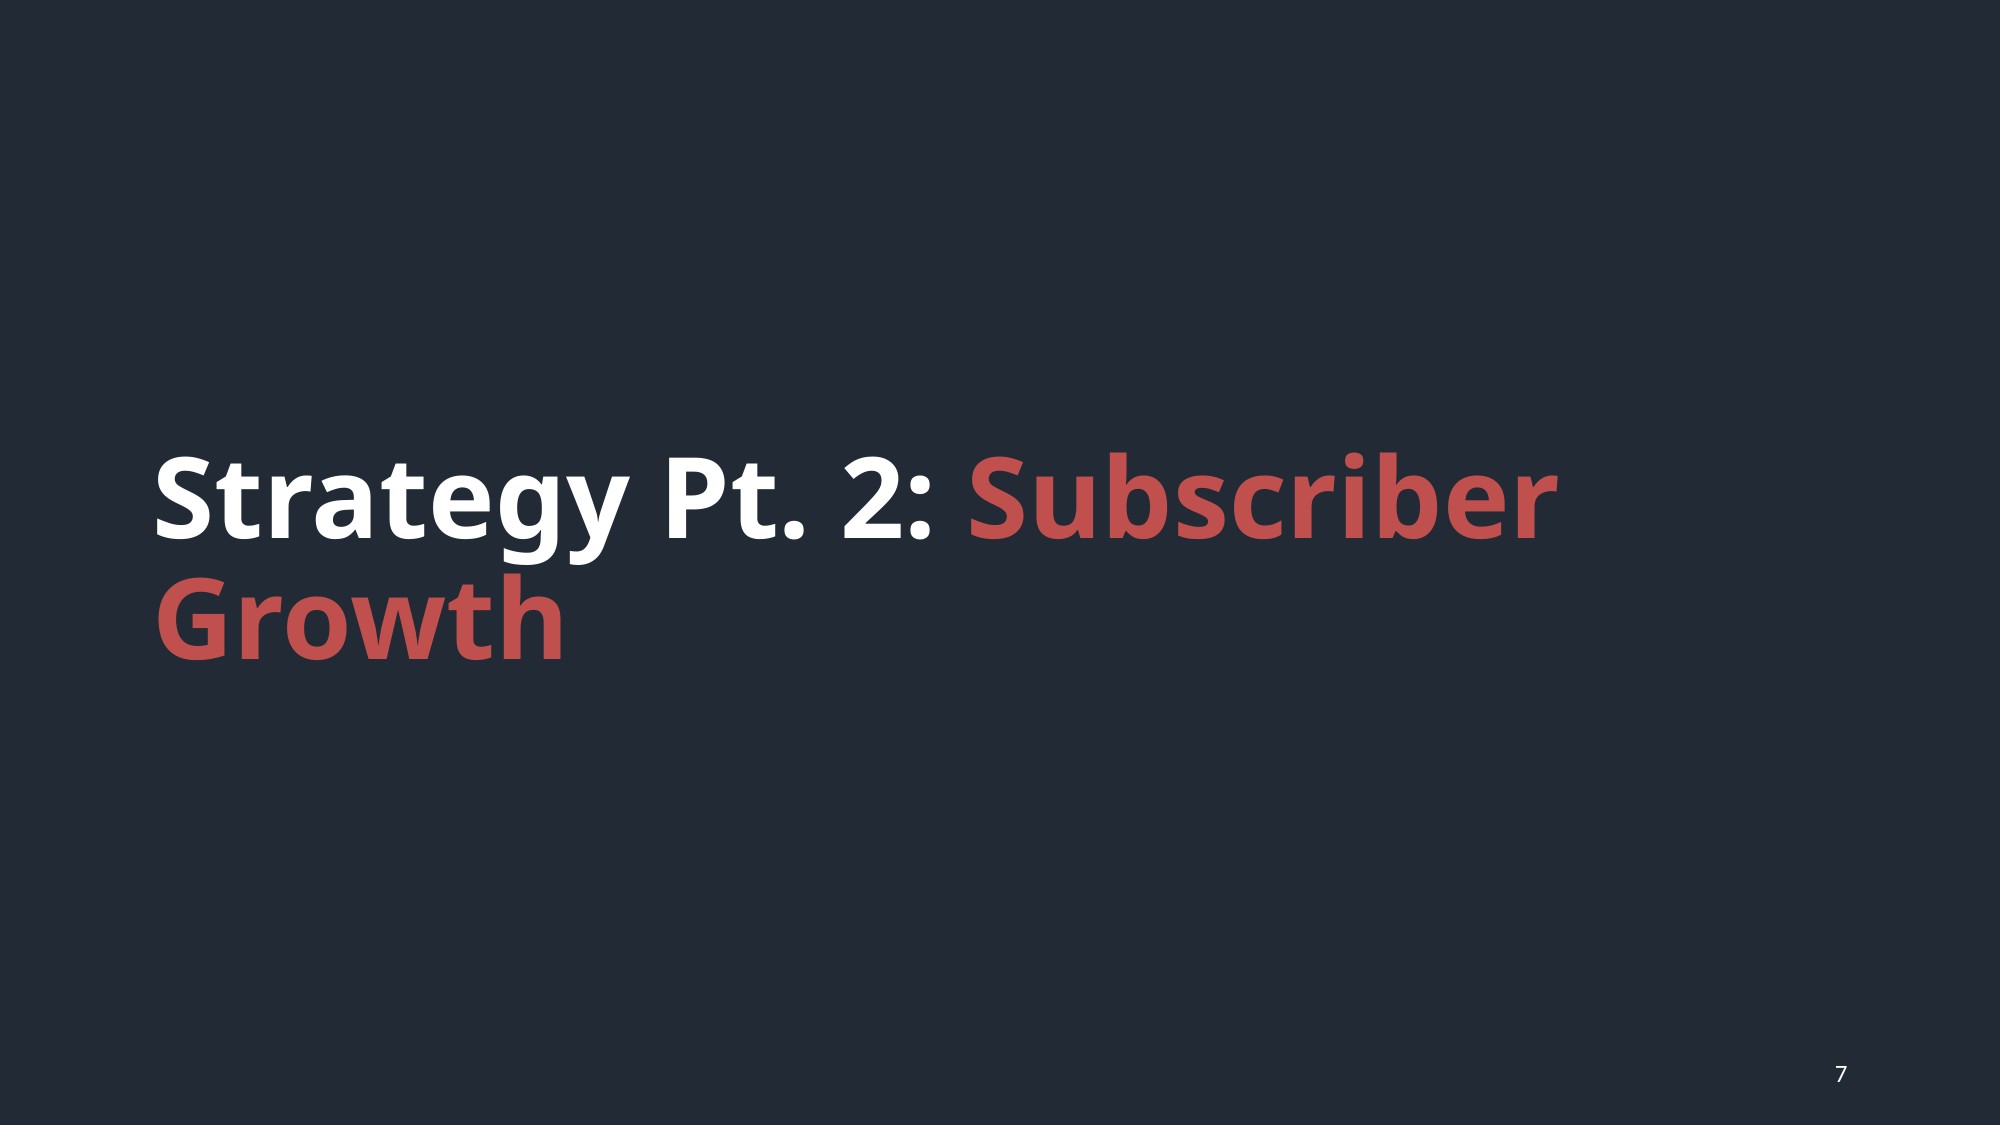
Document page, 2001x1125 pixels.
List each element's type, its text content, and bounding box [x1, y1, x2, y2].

title Strategy Pt. 2: Subscriber Growth [137, 520, 1863, 605]
slide_number 7 [1412, 1042, 1863, 1103]
